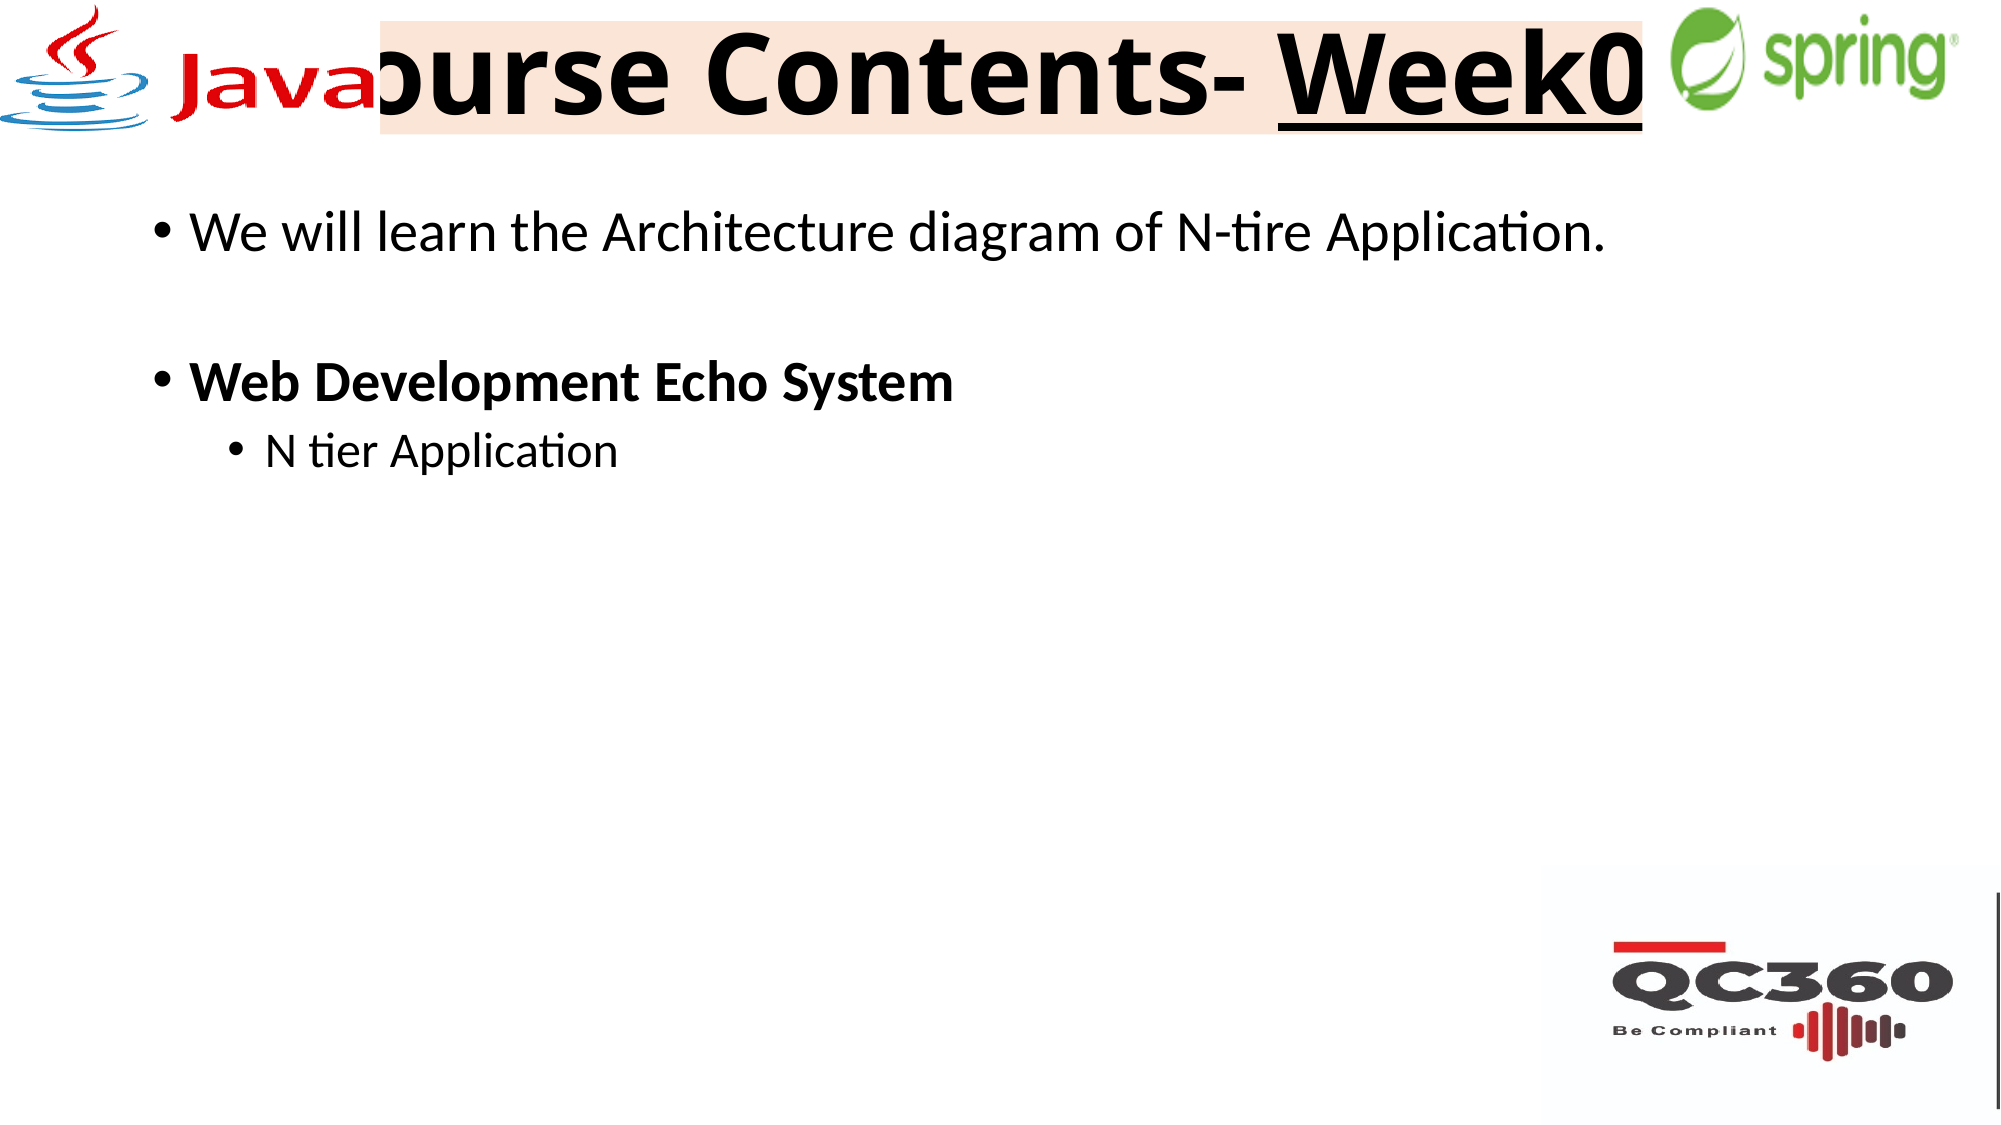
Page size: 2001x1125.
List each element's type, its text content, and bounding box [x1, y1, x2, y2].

picture [1541, 865, 2000, 1125]
title Course Contents- Week09 [381, 21, 1642, 135]
picture [0, 0, 381, 135]
picture [1642, 0, 1994, 135]
list We will learn the Architecture diagram of N-tire Application. Web Development Echo System N tier Application [137, 193, 1863, 1074]
